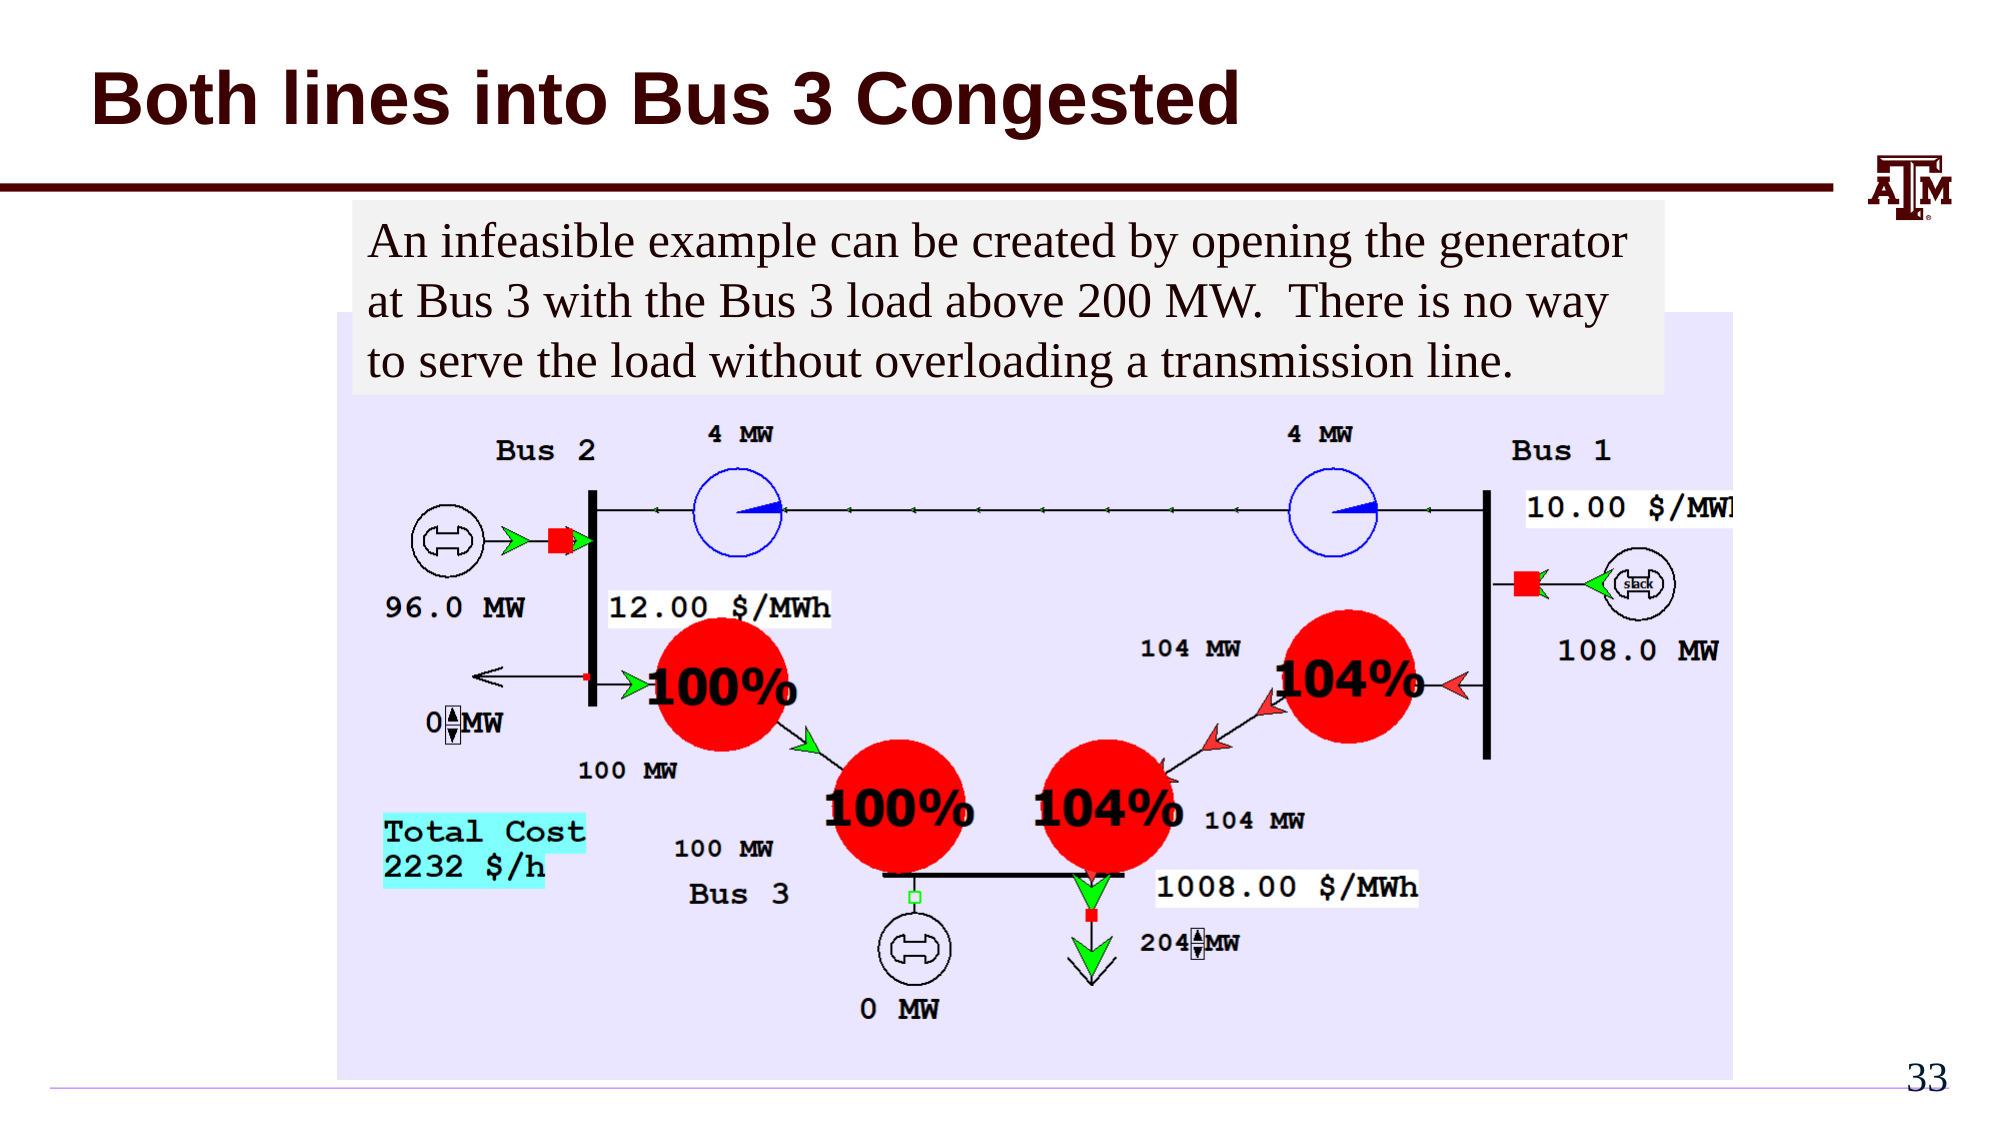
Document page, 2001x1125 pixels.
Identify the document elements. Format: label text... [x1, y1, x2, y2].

text_box 32 [1862, 1037, 1964, 1113]
picture [337, 312, 1733, 1081]
text_box An infeasible example can be created by opening the generator at Bus 3 with the Bus 3 load above 200 MW. There is no way to serve the load without overloading a transmission line. [352, 199, 1665, 310]
title Both lines into Bus 3 Congested [74, 12, 1906, 189]
picture [1856, 137, 1963, 238]
